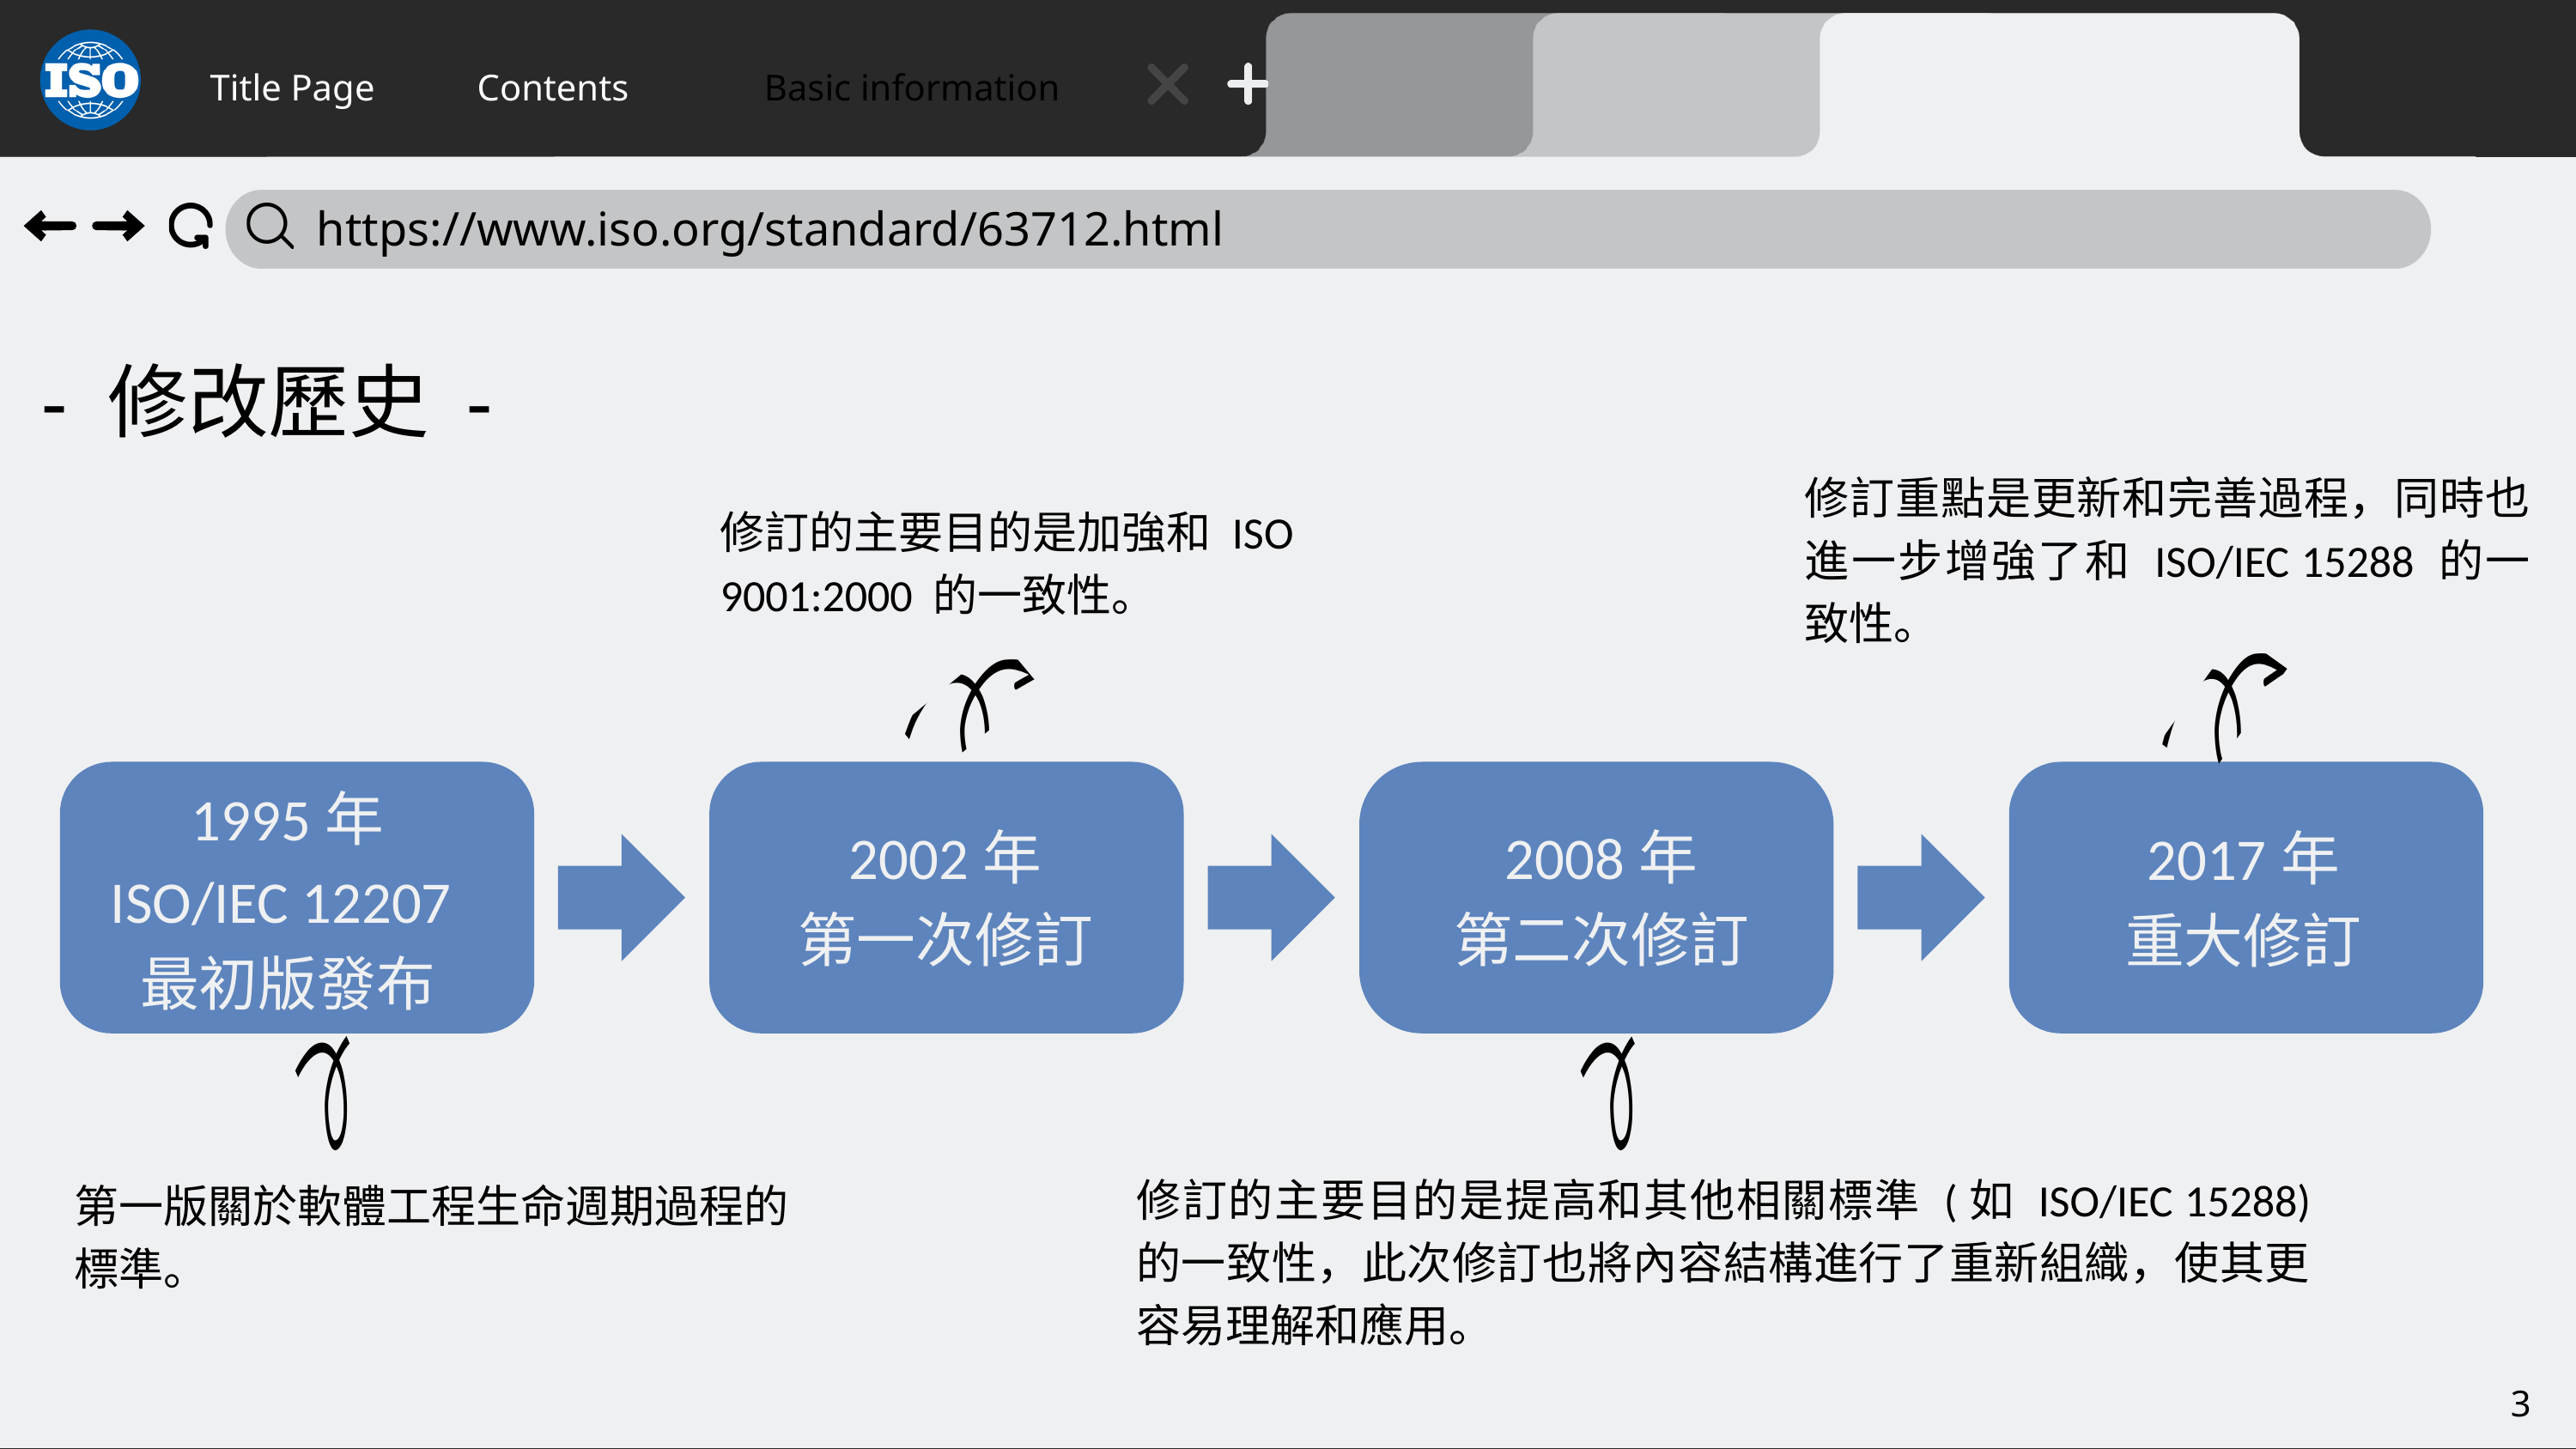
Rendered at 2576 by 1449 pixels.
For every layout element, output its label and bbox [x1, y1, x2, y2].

text_box [1358, 653, 1834, 1130]
text_box [1857, 834, 1985, 961]
text_box [225, 187, 2432, 270]
text_box [1207, 834, 1336, 961]
text_box [557, 834, 686, 961]
text_box [2008, 653, 2484, 1131]
text_box [708, 653, 1184, 1130]
text_box [39, 29, 142, 130]
text_box [0, 13, 2576, 1449]
text_box [59, 656, 535, 1132]
